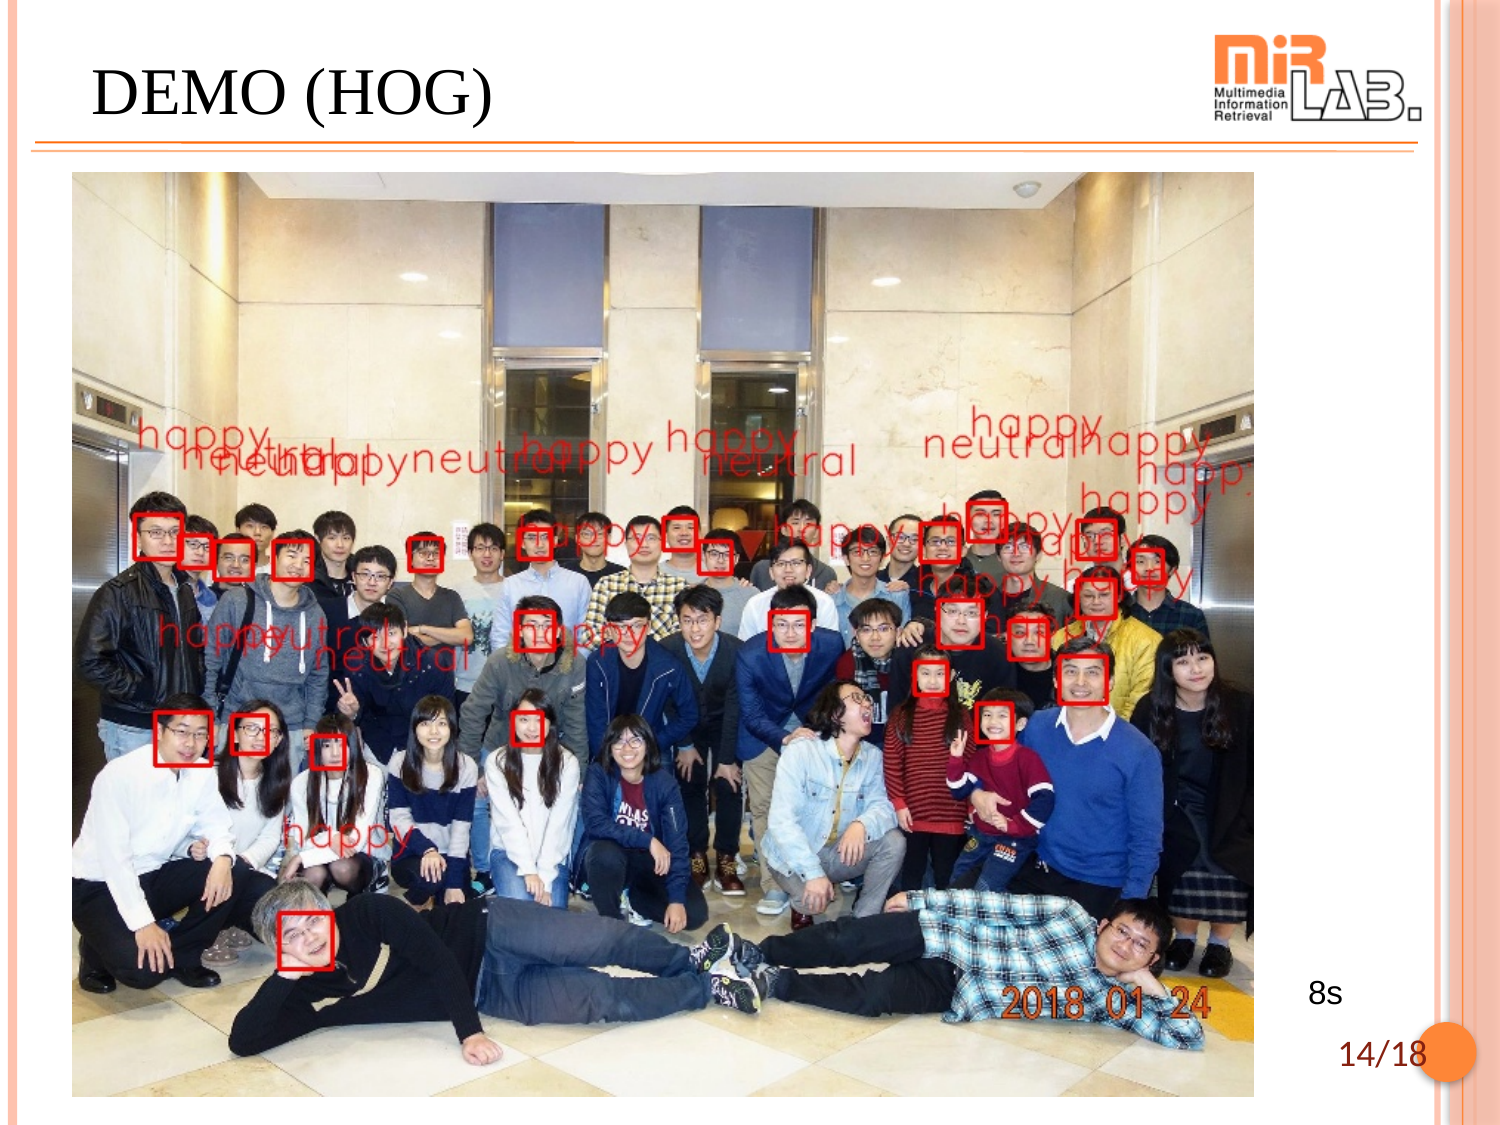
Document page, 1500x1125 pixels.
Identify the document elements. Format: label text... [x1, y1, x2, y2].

title DEMO (HOG) [76, 19, 1302, 136]
picture [1302, 30, 1424, 126]
text_box 8s [1293, 964, 1359, 1019]
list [71, 171, 1254, 1098]
